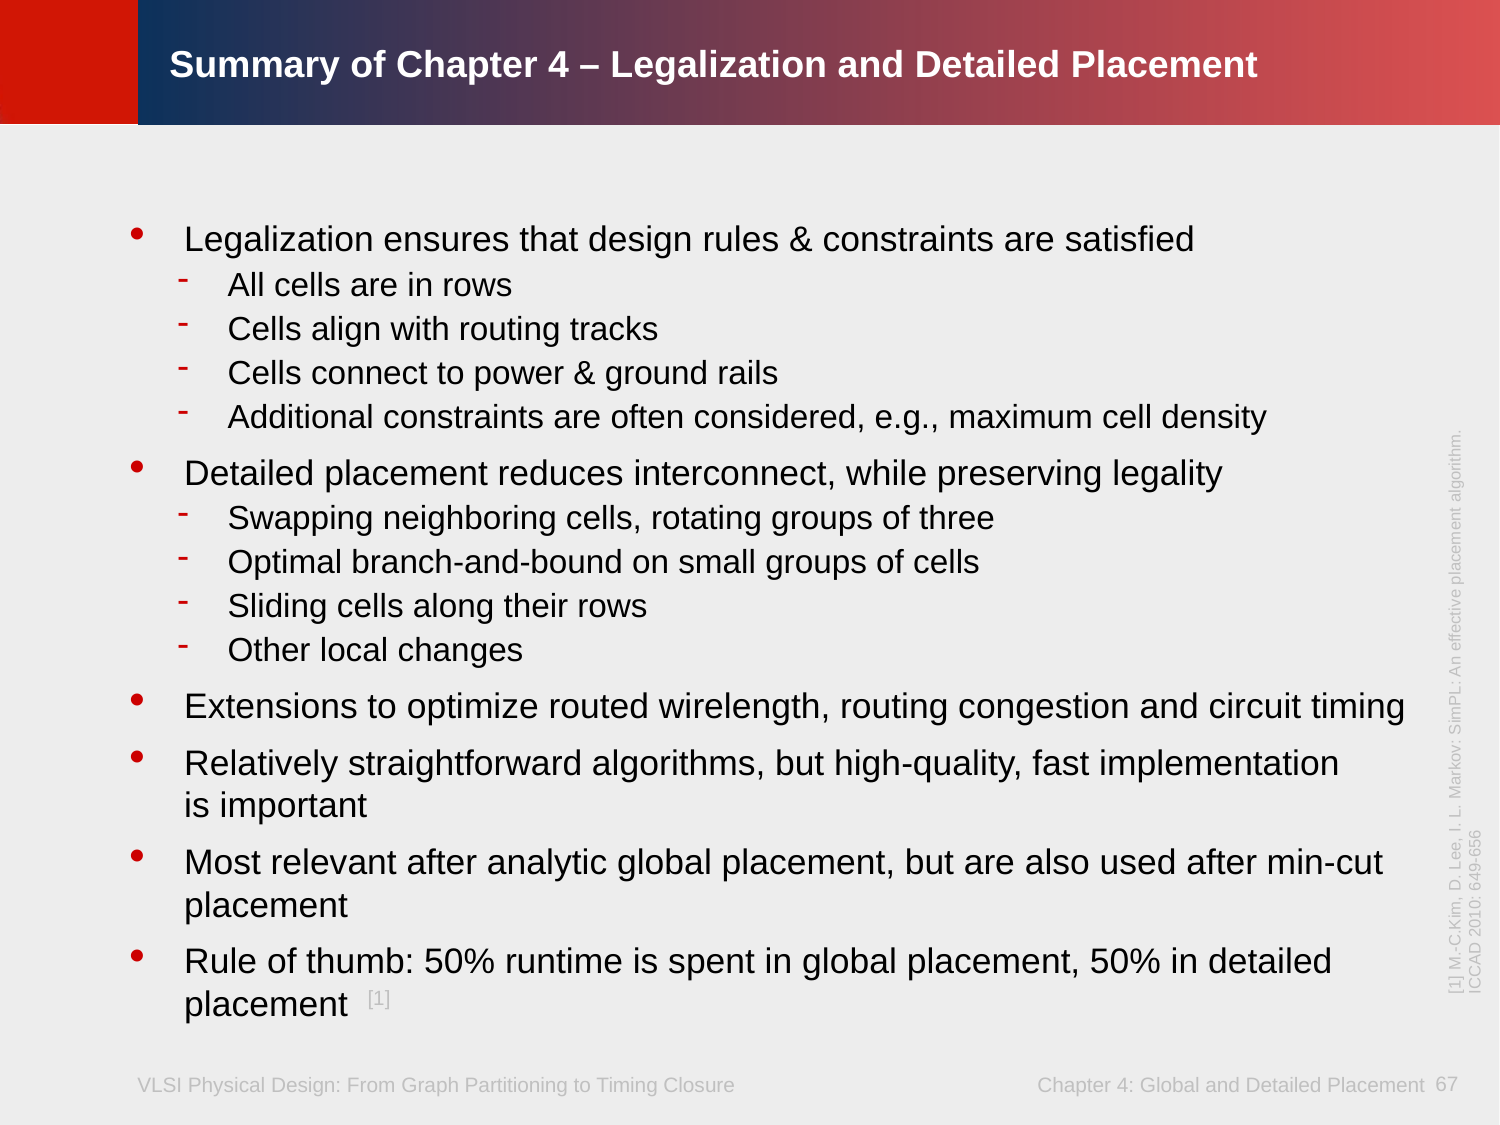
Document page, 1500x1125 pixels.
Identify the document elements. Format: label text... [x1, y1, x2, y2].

list Legalization ensures that design rules & constraints are satisfied All cells are in rows Cells align with routing tracks Cells connect to power & ground rails Additional constraints are often considered, e.g., maximum cell density Detailed placement reduces interconnect, while preserving legality Swapping neighboring cells, rotating groups of three Optimal branch-and-bound on small groups of cells Sliding cells along their rows Other local changes Extensions to optimize routed wirelength, routing congestion and circuit timing Relatively straightforward algorithms, but high-quality, fast implementation is important Most relevant after analytic global placement, but are also used after min-cut placement Rule of thumb: 50% runtime is spent in global placement, 50% in detailed placement [1] [99, 208, 1500, 1071]
slide_number 67 [1297, 1071, 1475, 1109]
text_box [1] M.-C.Kim, D. Lee, I. L. Markov: SimPL: An effective placement algorithm. ICCAD 2010: 649-656 [1436, 408, 1492, 1009]
title Summary of Chapter 4 – Legalization and Detailed Placement [138, 0, 1500, 125]
picture [0, 0, 138, 124]
